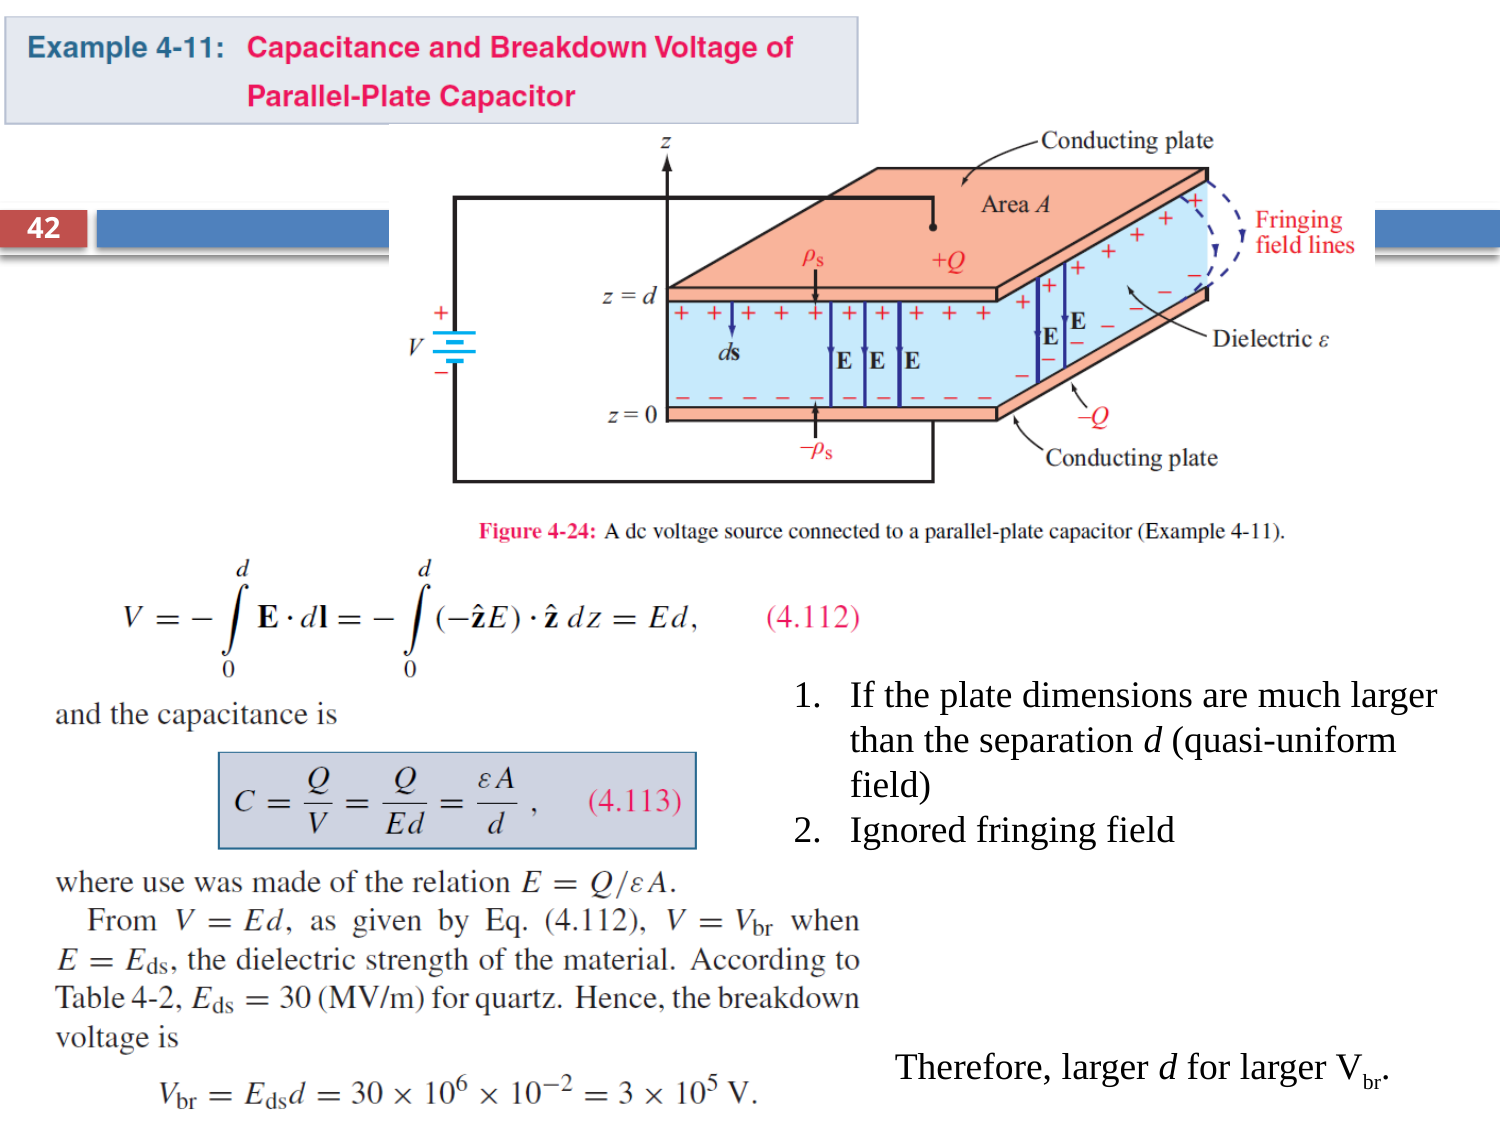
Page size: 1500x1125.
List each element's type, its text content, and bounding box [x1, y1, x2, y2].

picture [49, 553, 868, 1125]
text_box Therefore, larger d for larger Vbr. [880, 1034, 1500, 1125]
picture [0, 12, 863, 127]
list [388, 124, 1376, 555]
slide_number 42 [0, 208, 88, 249]
text_box If the plate dimensions are much larger than the separation d (quasi-uniform field) Ignored fringing field [872, 662, 1464, 857]
